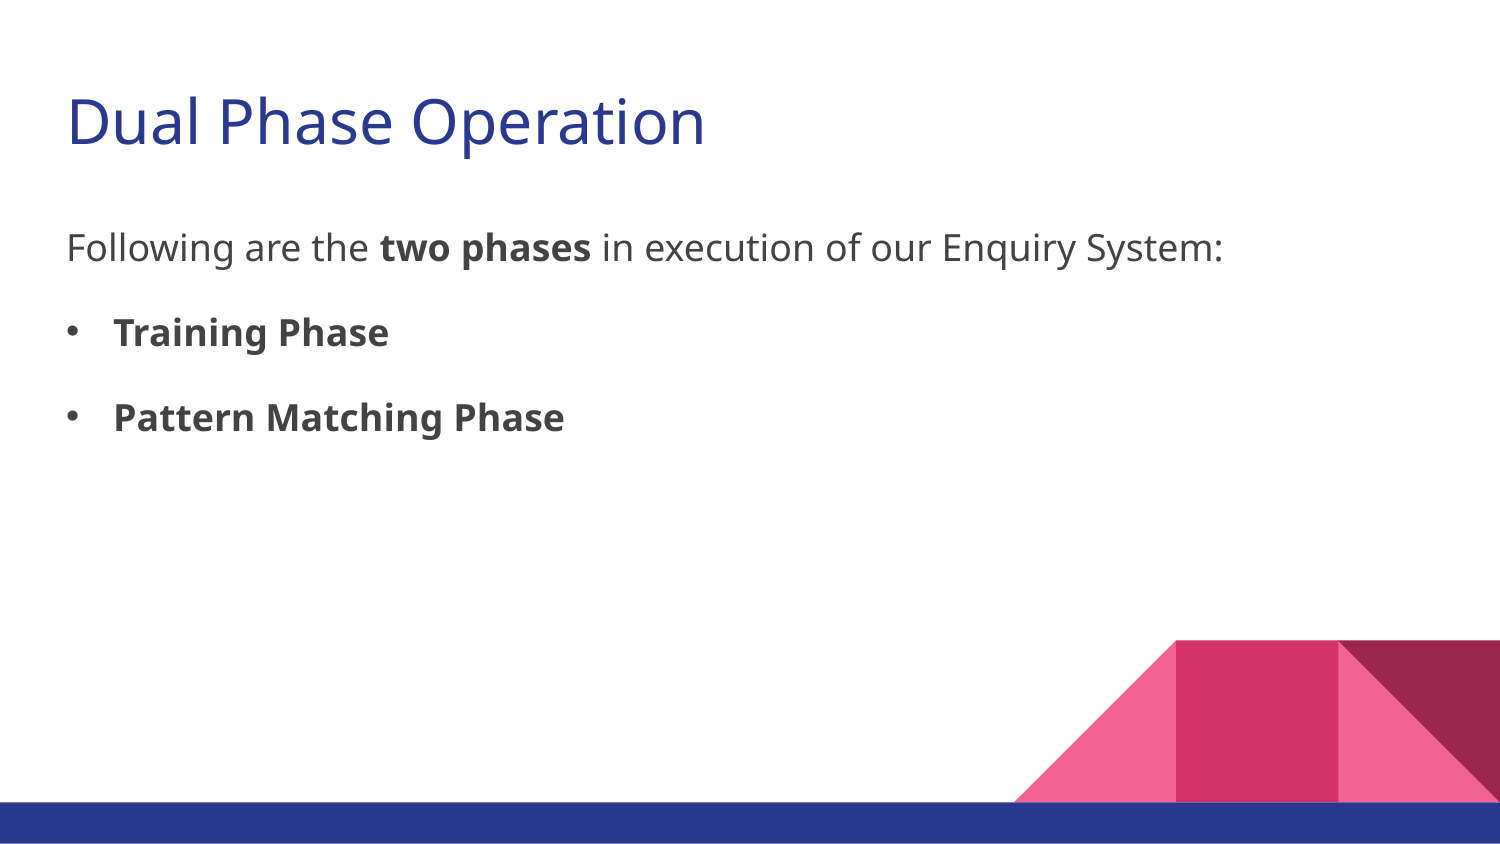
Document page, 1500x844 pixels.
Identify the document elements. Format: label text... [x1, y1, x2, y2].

list Following are the two phases in execution of our Enquiry System: Training Phase Pattern Matching Phase [51, 201, 1449, 750]
title Dual Phase Operation [51, 67, 1449, 167]
